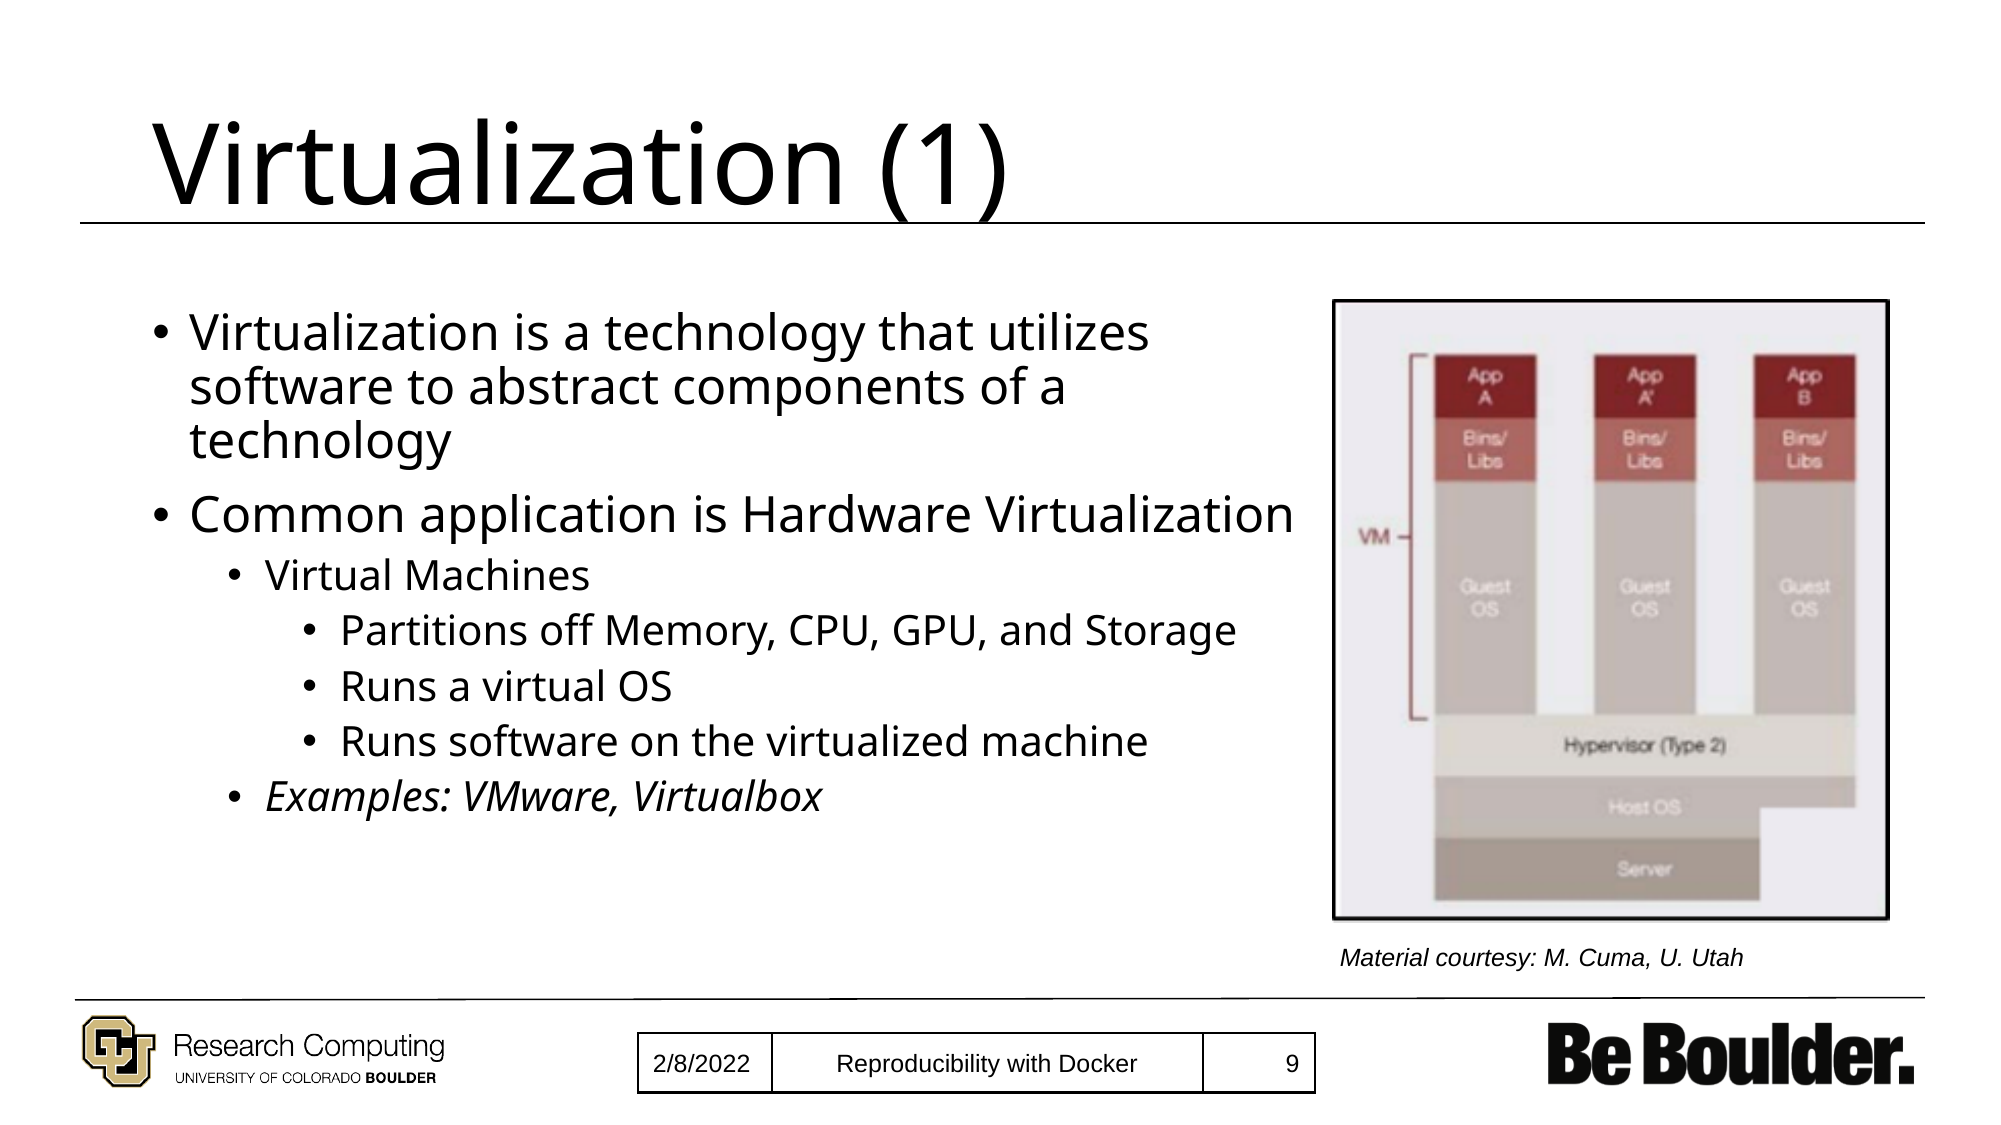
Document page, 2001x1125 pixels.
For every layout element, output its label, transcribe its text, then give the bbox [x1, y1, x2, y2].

picture [1524, 1015, 1938, 1088]
list Virtualization is a technology that utilizes software to abstract components of a technology Common application is Hardware Virtualization Virtual Machines Partitions off Memory, CPU, GPU, and Storage Runs a virtual OS Runs software on the virtualized machine Examples: VMware, Virtualbox [137, 299, 1315, 983]
text_box Material courtesy: M. Cuma, U. Utah [1324, 934, 1899, 980]
picture [1332, 299, 1890, 923]
title Virtualization (1) [137, 59, 1863, 278]
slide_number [637, 1032, 771, 1094]
slide_number ‹#› [1202, 1032, 1316, 1094]
picture [81, 1015, 444, 1088]
footer Reproducibility with Docker [771, 1032, 1202, 1094]
